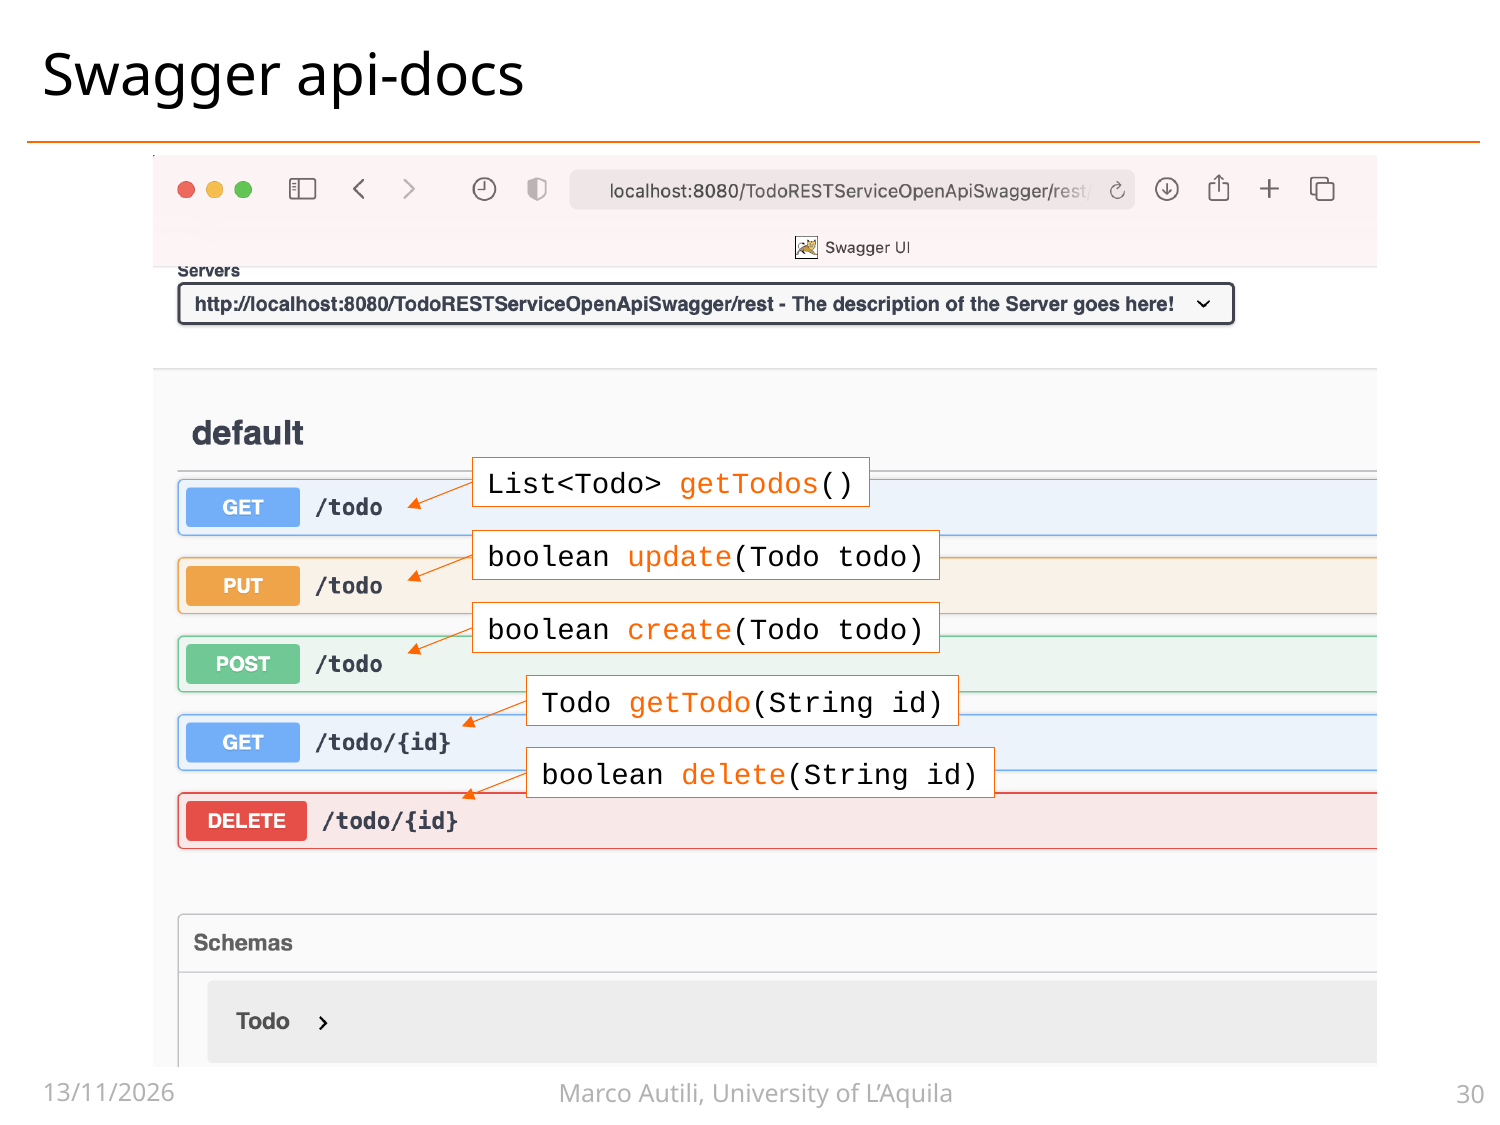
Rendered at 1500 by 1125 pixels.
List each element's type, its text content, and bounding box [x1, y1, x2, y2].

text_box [407, 628, 471, 654]
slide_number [27, 1064, 365, 1124]
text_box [461, 701, 526, 727]
footer Marco Autili, University of L’Aquila [419, 1067, 1094, 1123]
title Swagger api-docs [27, 14, 1480, 138]
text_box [461, 773, 526, 799]
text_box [407, 555, 471, 581]
picture [153, 155, 1377, 1067]
slide_number 30 [1162, 1065, 1500, 1125]
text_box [407, 482, 471, 508]
